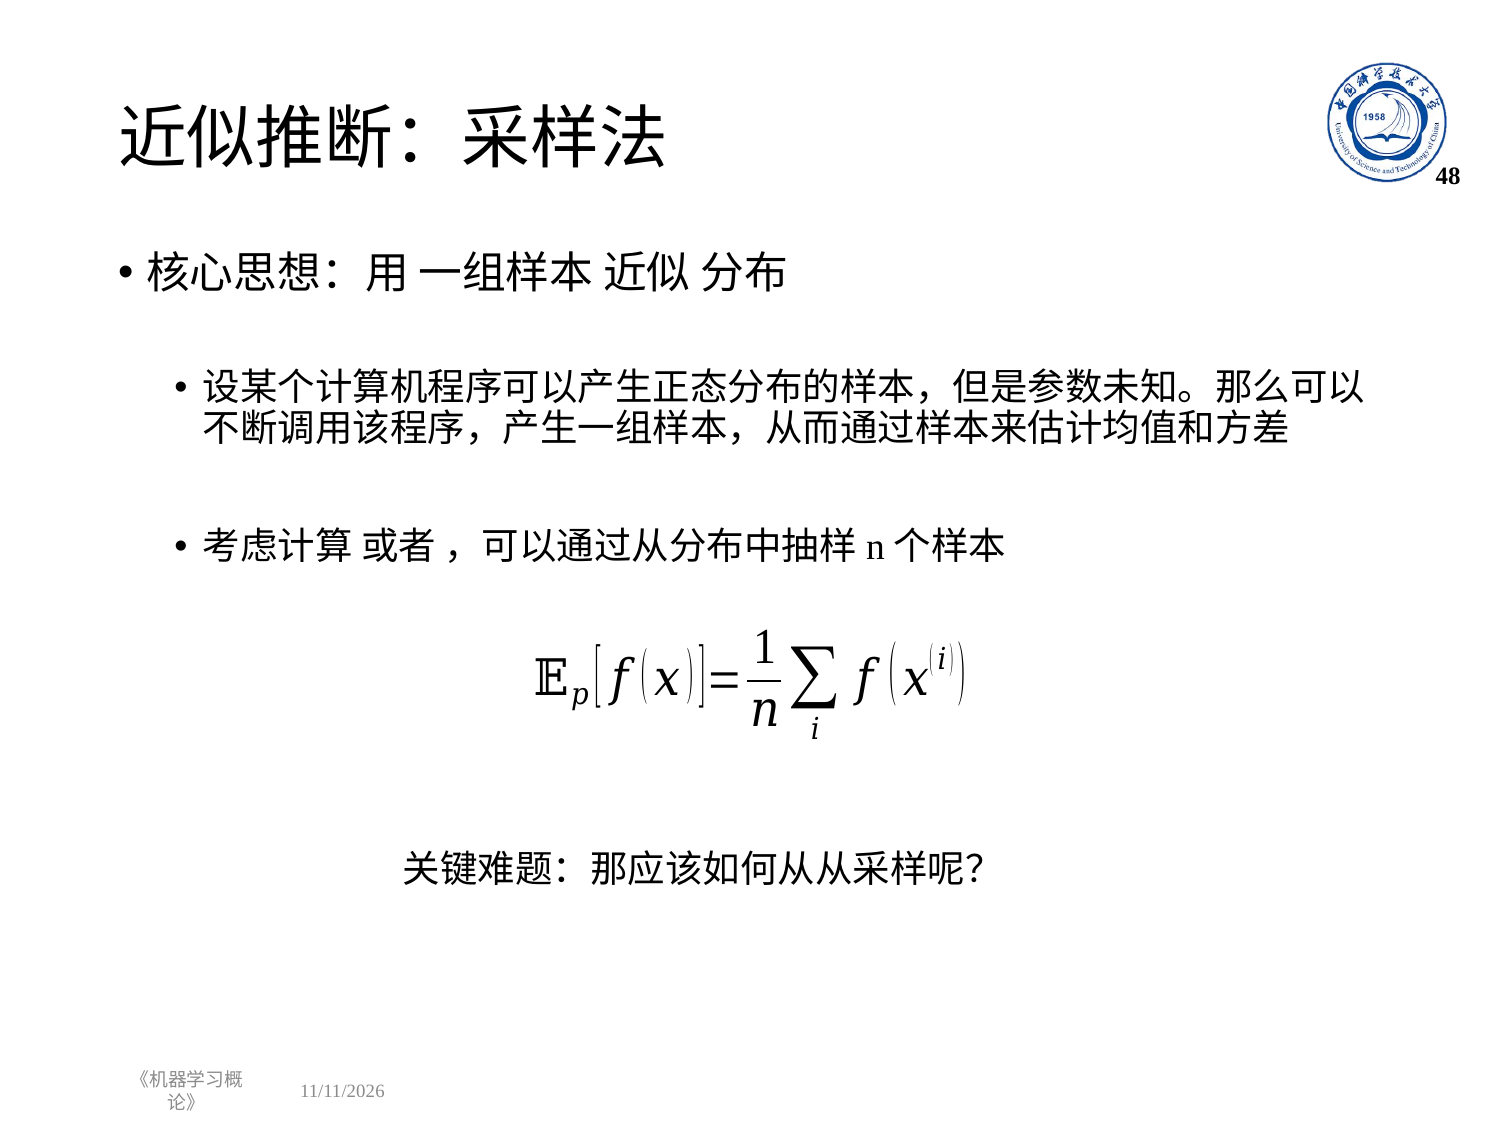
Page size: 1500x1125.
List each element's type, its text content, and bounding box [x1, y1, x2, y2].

footer 《机器学习概论》 [104, 1068, 270, 1113]
slide_number 48 [1372, 144, 1476, 205]
picture [1397, 59, 1450, 144]
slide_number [285, 1068, 422, 1113]
title 近似推断：采样法 [103, 59, 1397, 221]
